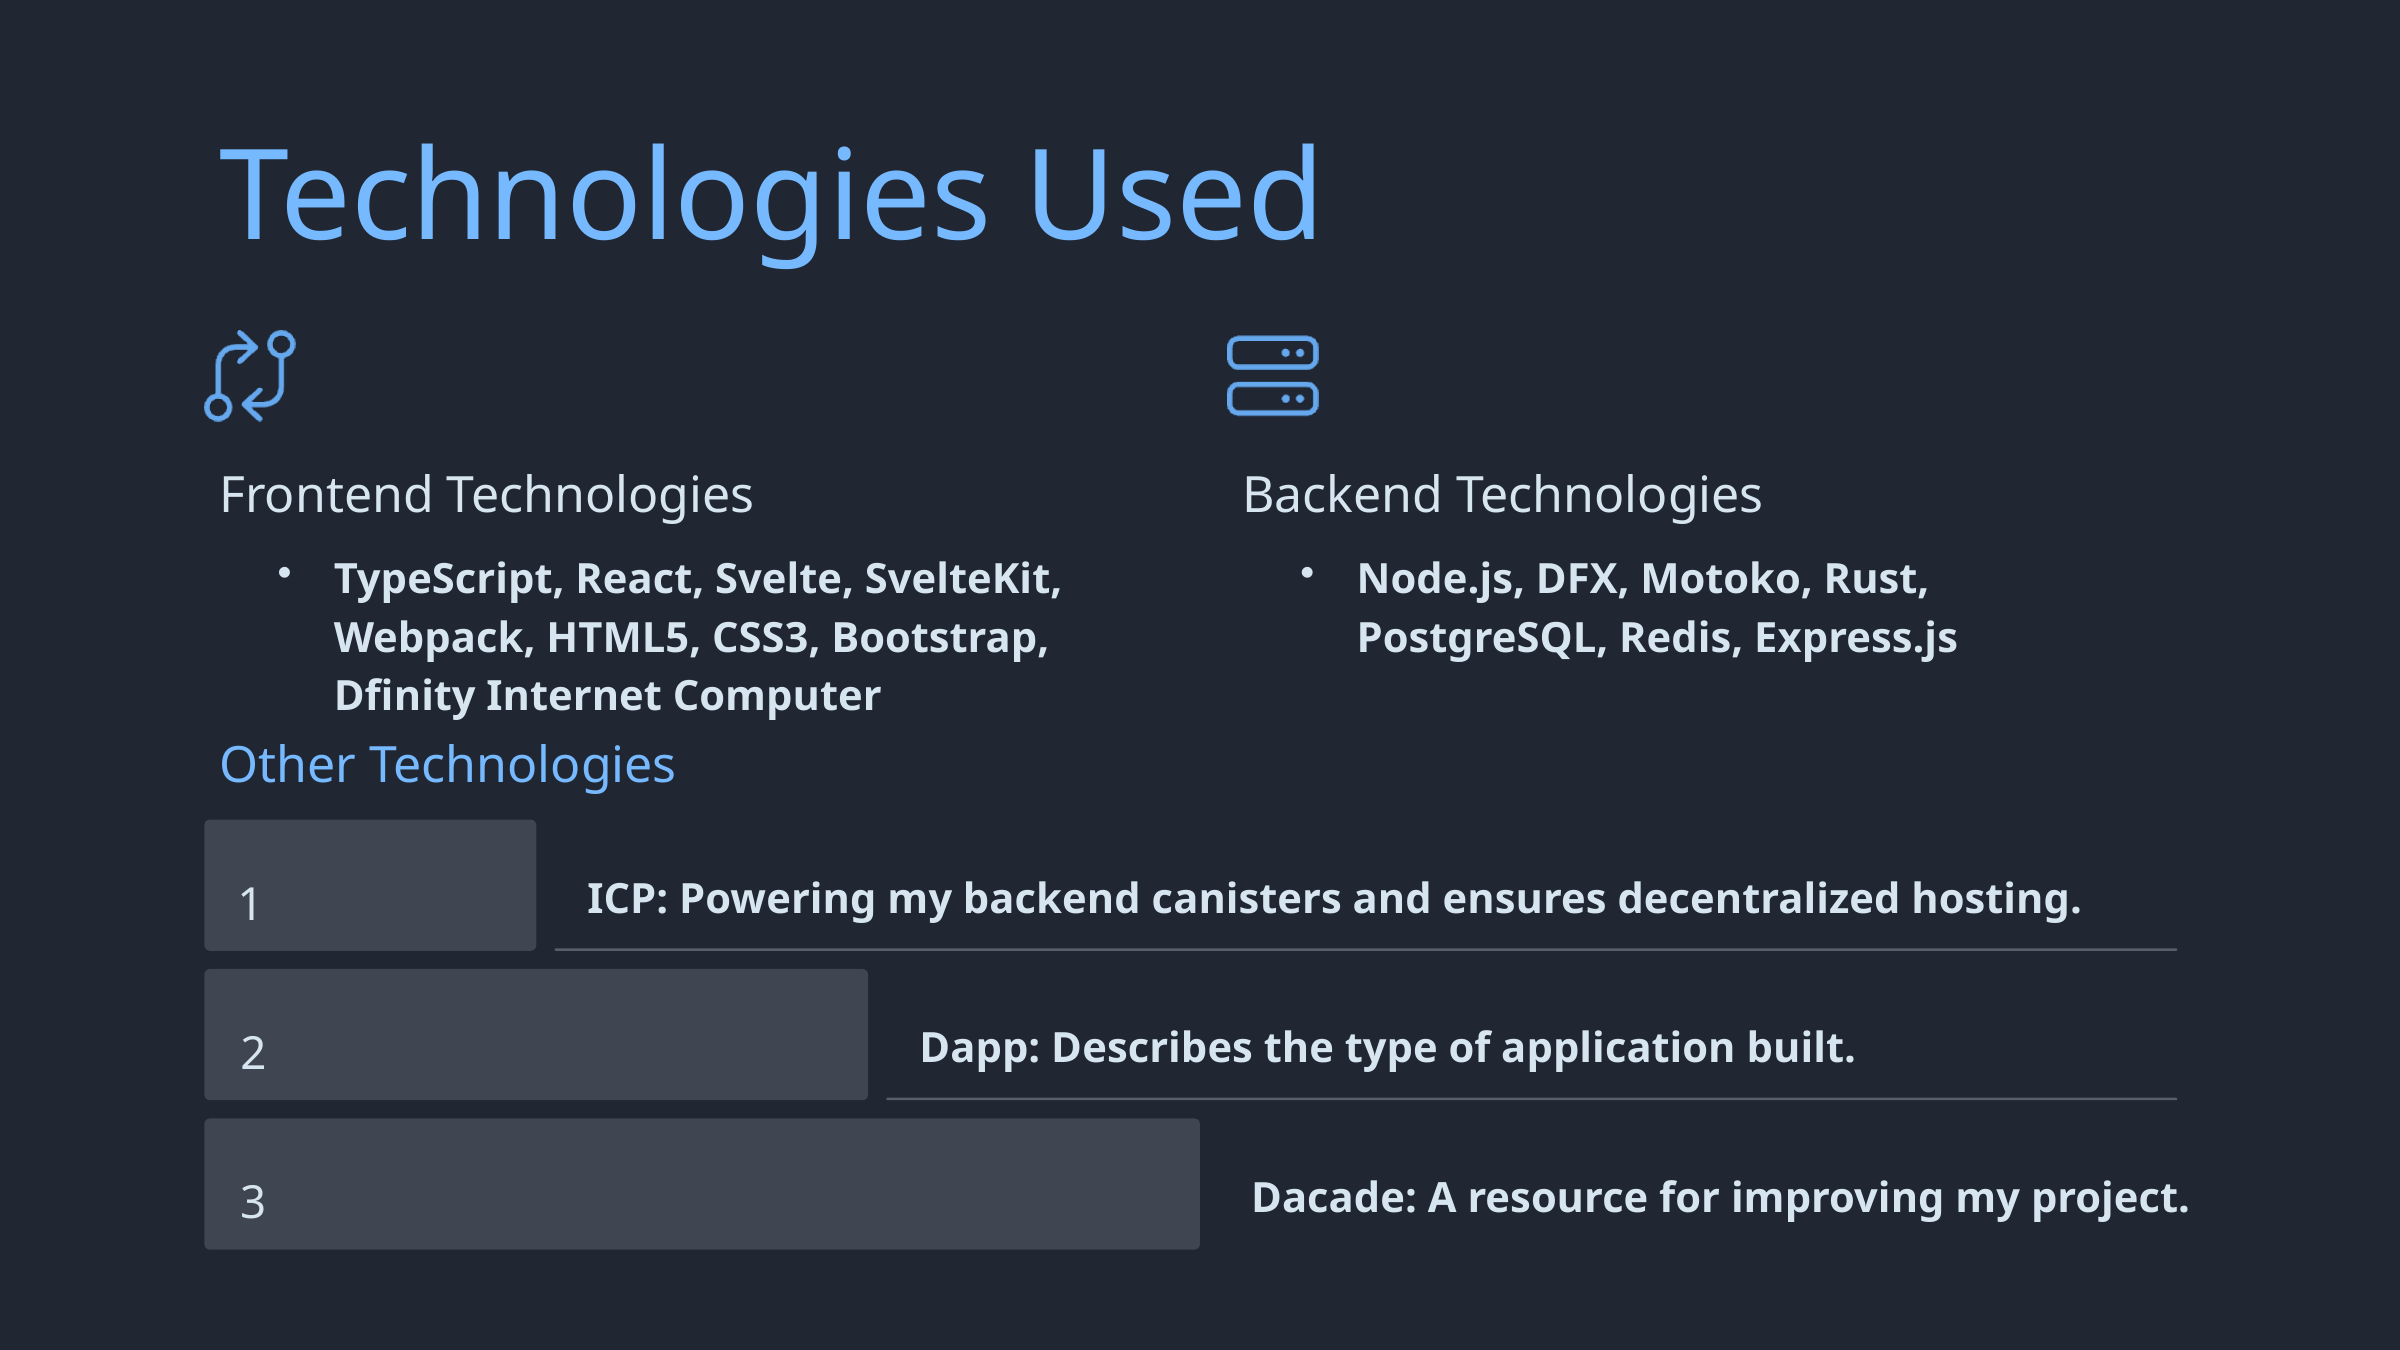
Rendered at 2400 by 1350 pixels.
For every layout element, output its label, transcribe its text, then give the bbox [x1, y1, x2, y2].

text_box Node.js, DFX, Motoko, Rust, PostgreSQL, Redis, Express.js [1285, 536, 2196, 654]
text_box Frontend Technologies [204, 457, 699, 515]
picture [204, 330, 296, 422]
picture [1227, 330, 1319, 422]
text_box TypeScript, React, Svelte, SvelteKit, Webpack, HTML5, CSS3, Bootstrap, Dfinity Internet Computer [262, 536, 1173, 654]
text_box 3 [240, 1147, 266, 1221]
text_box [204, 819, 537, 951]
text_box [0, 0, 2400, 1350]
text_box 1 [240, 848, 260, 922]
text_box Backend Technologies [1227, 457, 1712, 515]
text_box 2 [240, 998, 266, 1071]
text_box [886, 1097, 2178, 1101]
text_box Dapp: Describes the type of application built. [904, 1005, 1639, 1064]
text_box ICP: Powering my backend canisters and ensures decentralized hosting. [572, 856, 1755, 915]
text_box [204, 968, 869, 1101]
text_box Dacade: A resource for improving my project. [1236, 1154, 1978, 1214]
text_box Technologies Used [204, 100, 1462, 258]
text_box Other Technologies [204, 728, 661, 786]
text_box [204, 1118, 1200, 1250]
